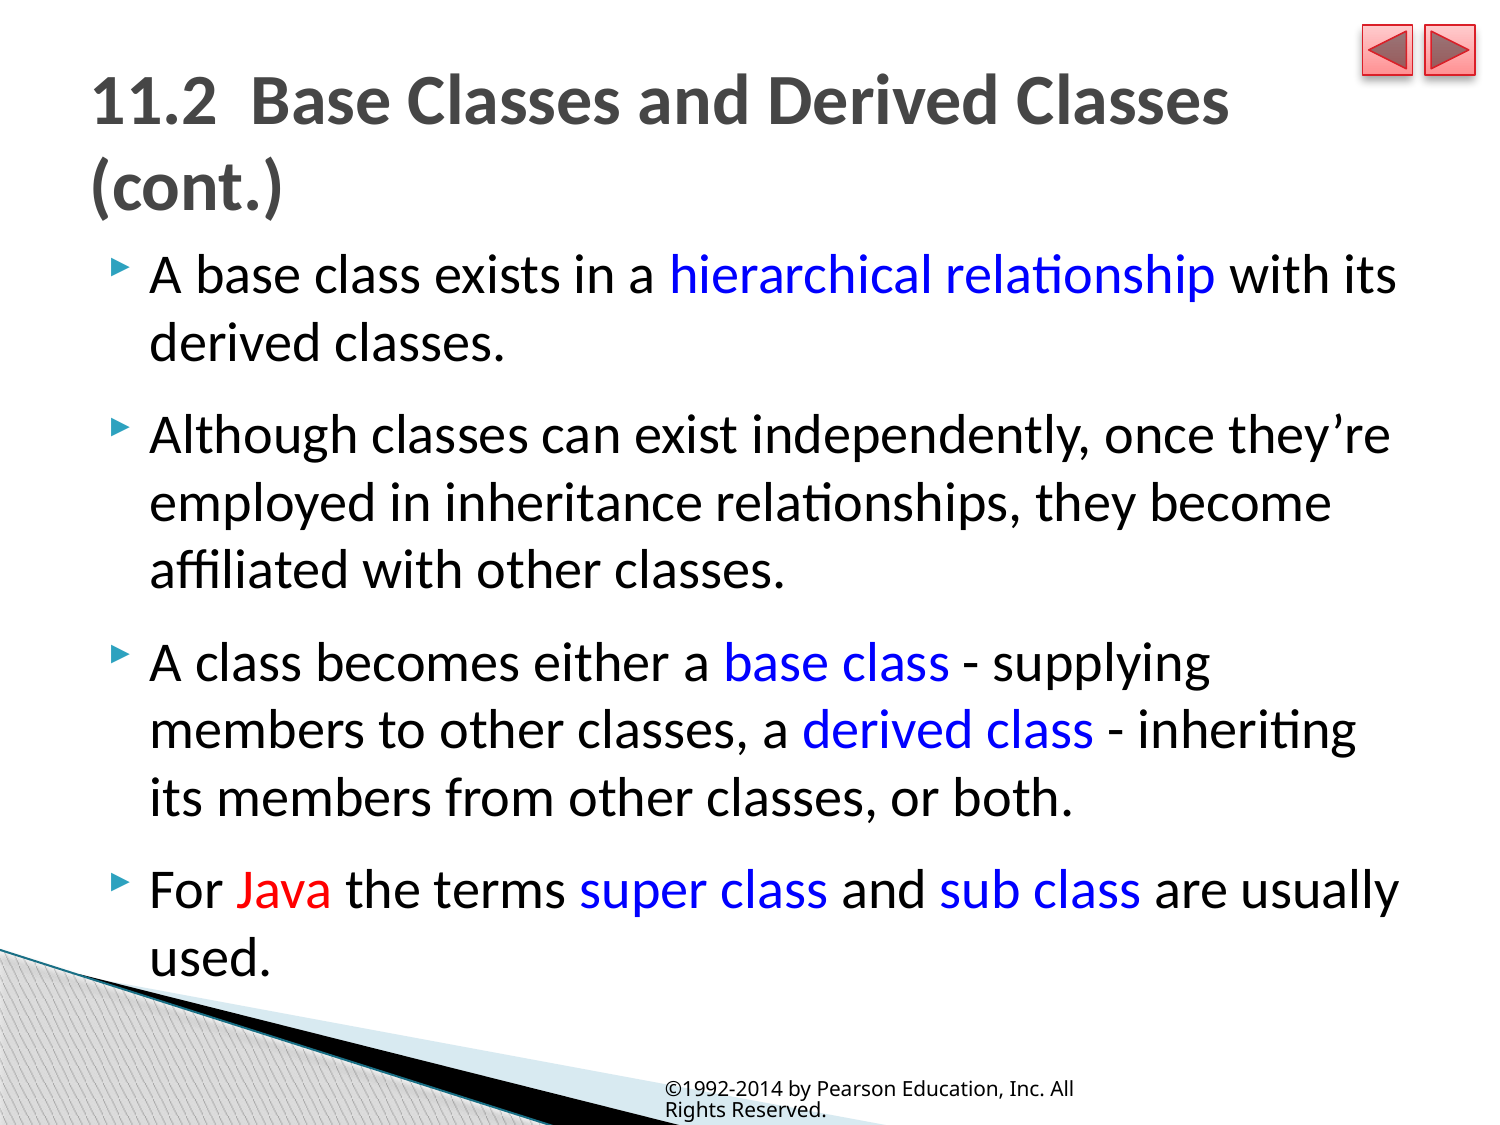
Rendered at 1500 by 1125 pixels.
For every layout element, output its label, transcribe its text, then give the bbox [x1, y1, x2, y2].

footer ©1992-2014 by Pearson Education, Inc. All Rights Reserved. [650, 1051, 1105, 1112]
list A base class exists in a hierarchical relationship with its derived classes. Although classes can exist independently, once they’re employed in inheritance relationships, they become affiliated with other classes. A class becomes either a base class - supplying members to other classes, a derived class - inheriting its members from other classes, or both. For Java the terms super class and sub class are usually used. [75, 229, 1425, 973]
title 11.2 Base Classes and Derived Classes (cont.) [75, 45, 1425, 229]
